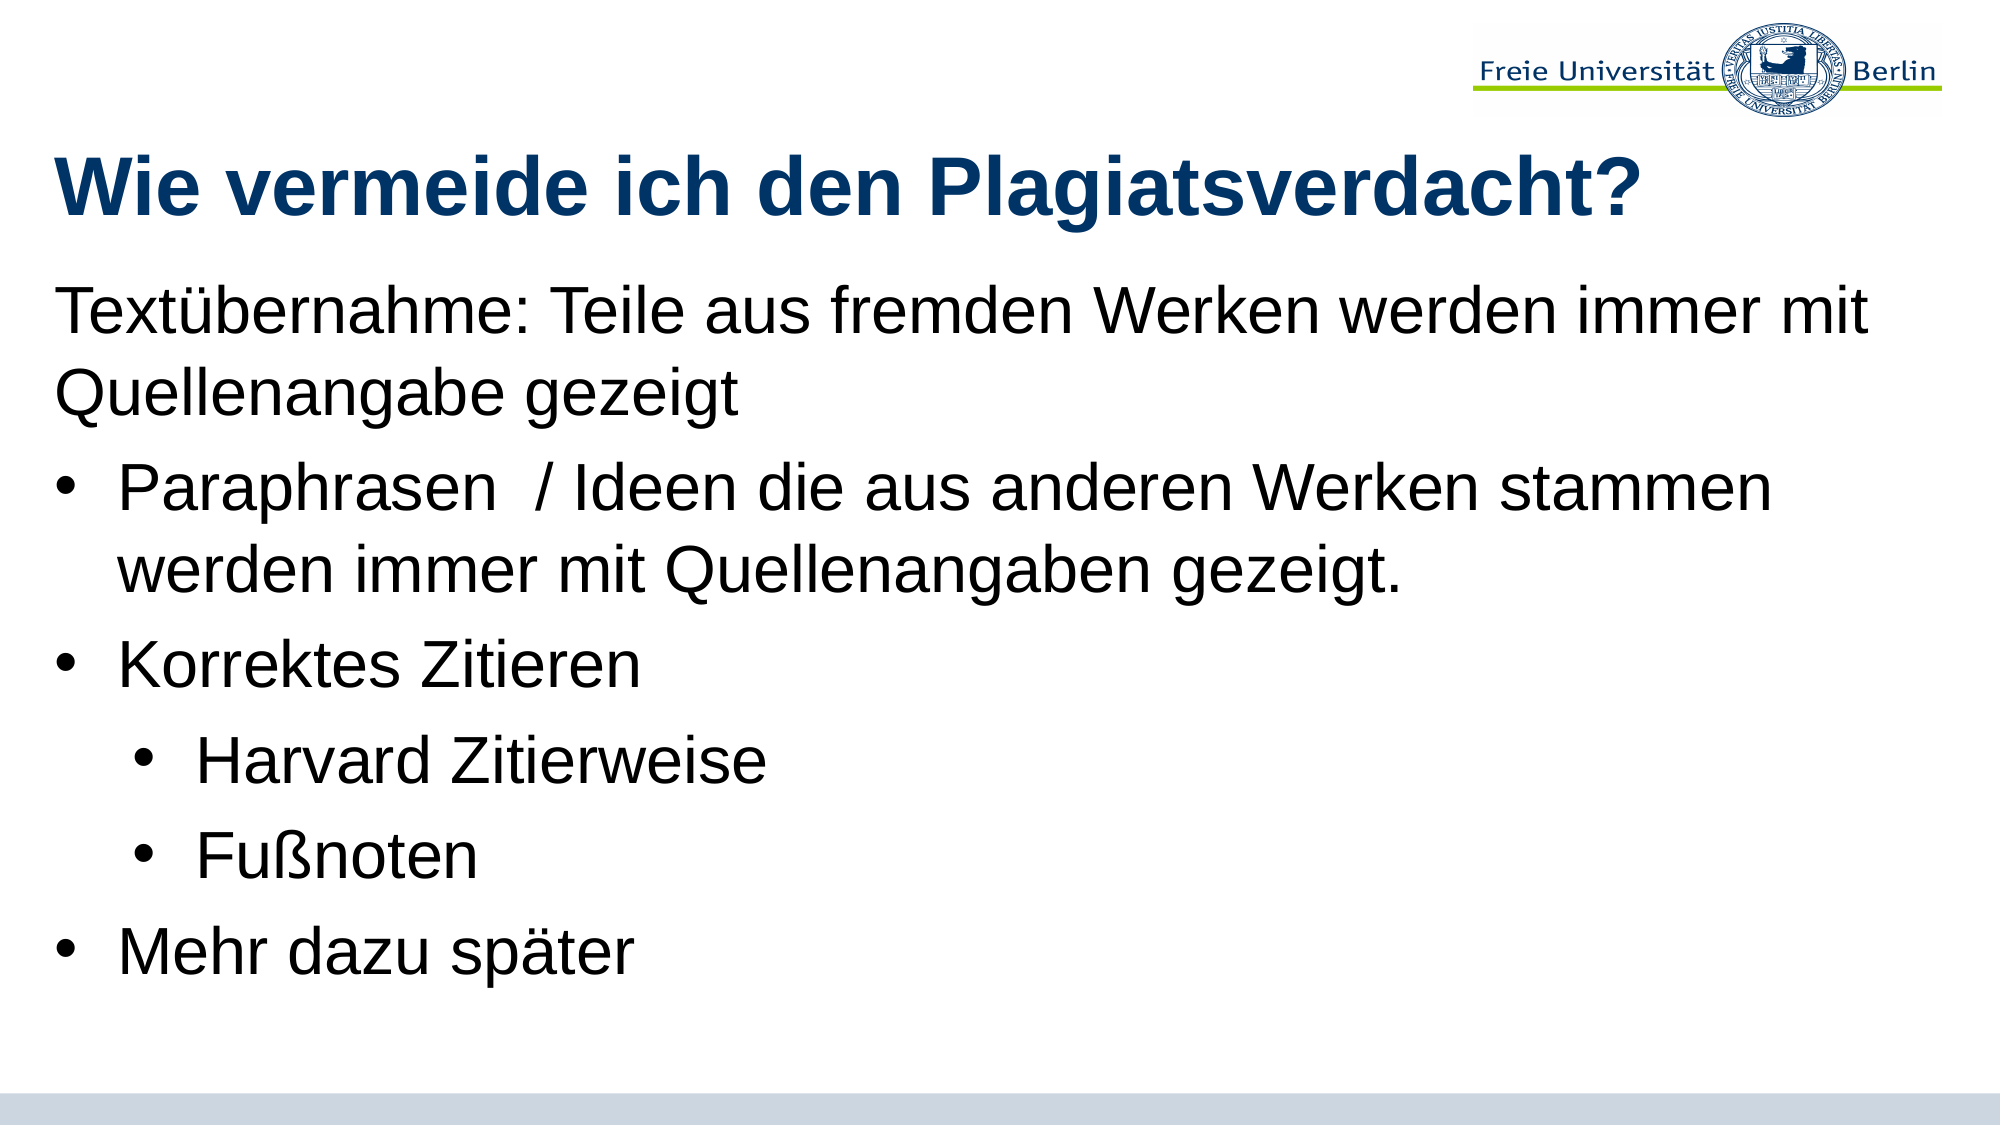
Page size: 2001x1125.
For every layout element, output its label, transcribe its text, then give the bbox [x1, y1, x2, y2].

picture [1473, 23, 1942, 117]
list Textübernahme: Teile aus fremden Werken werden immer mit Quellenangabe gezeigt Paraphrasen / Ideen die aus anderen Werken stammen werden immer mit Quellenangaben gezeigt. Korrektes Zitieren Harvard Zitierweise Fußnoten Mehr dazu später [54, 265, 1946, 1064]
title Wie vermeide ich den Plagiatsverdacht? [54, 154, 1946, 226]
